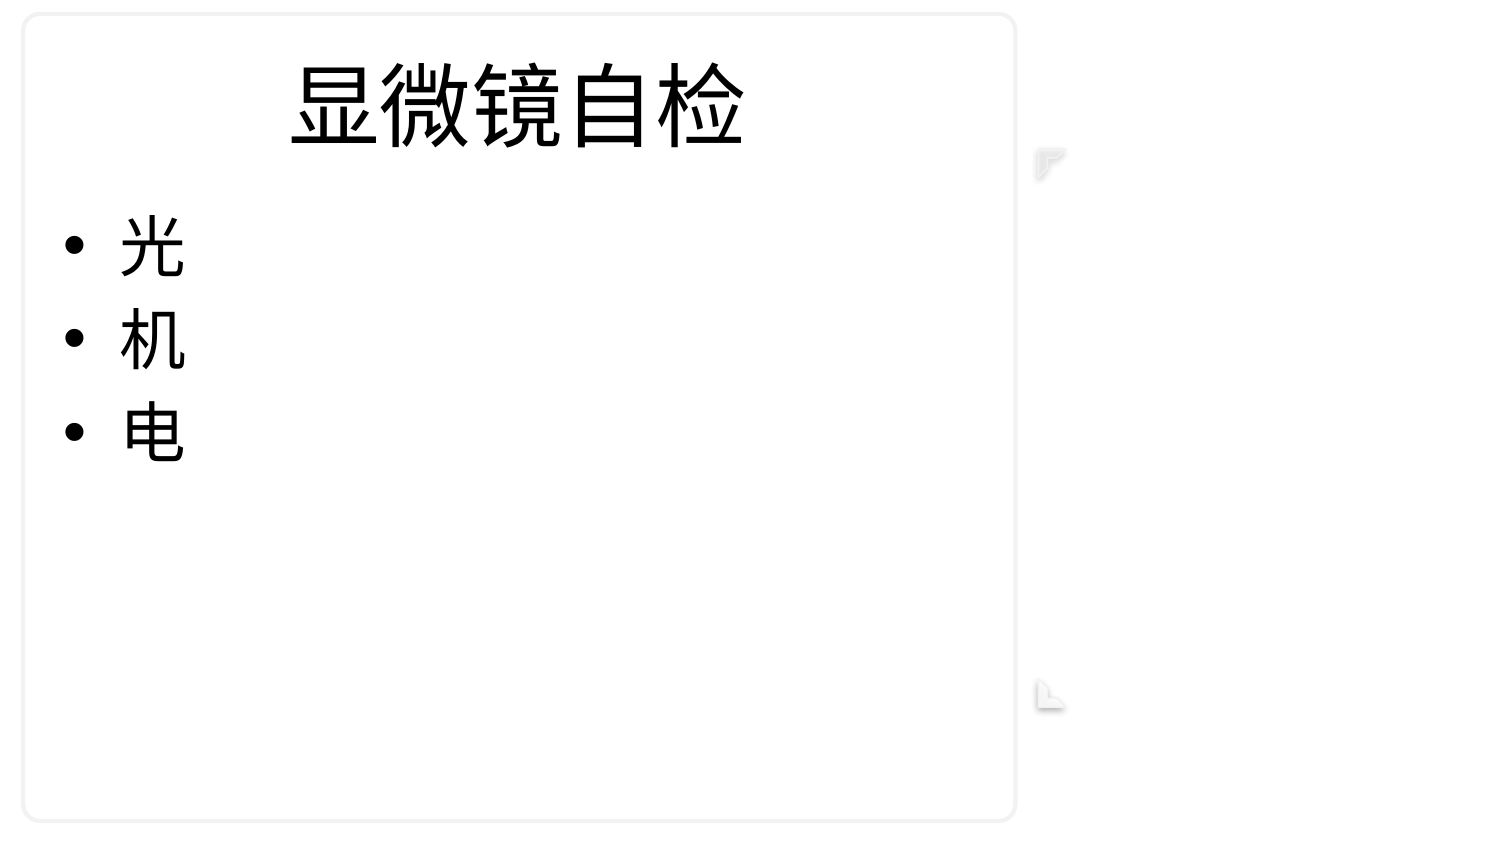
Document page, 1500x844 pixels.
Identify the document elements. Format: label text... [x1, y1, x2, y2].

list 光 机 电 [47, 196, 988, 800]
title 显微镜自检 [47, 33, 988, 175]
